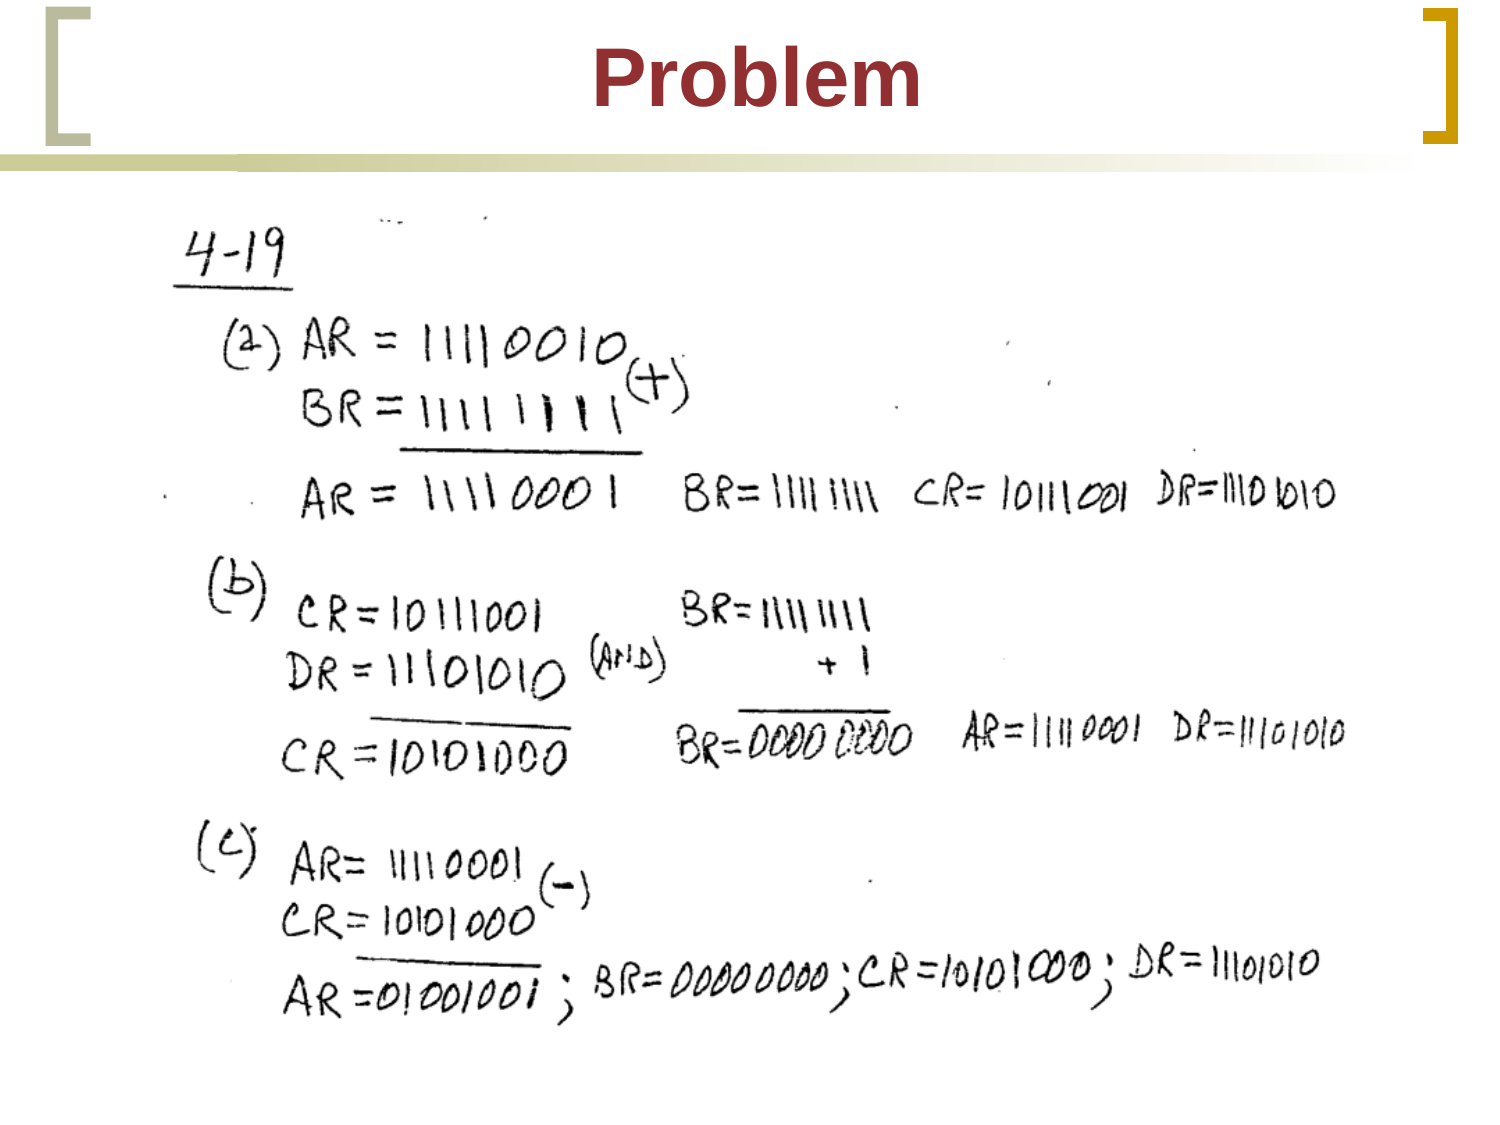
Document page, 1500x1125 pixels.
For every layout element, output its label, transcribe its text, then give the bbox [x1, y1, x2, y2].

picture [118, 187, 1397, 1099]
title Problem [91, 17, 1425, 130]
